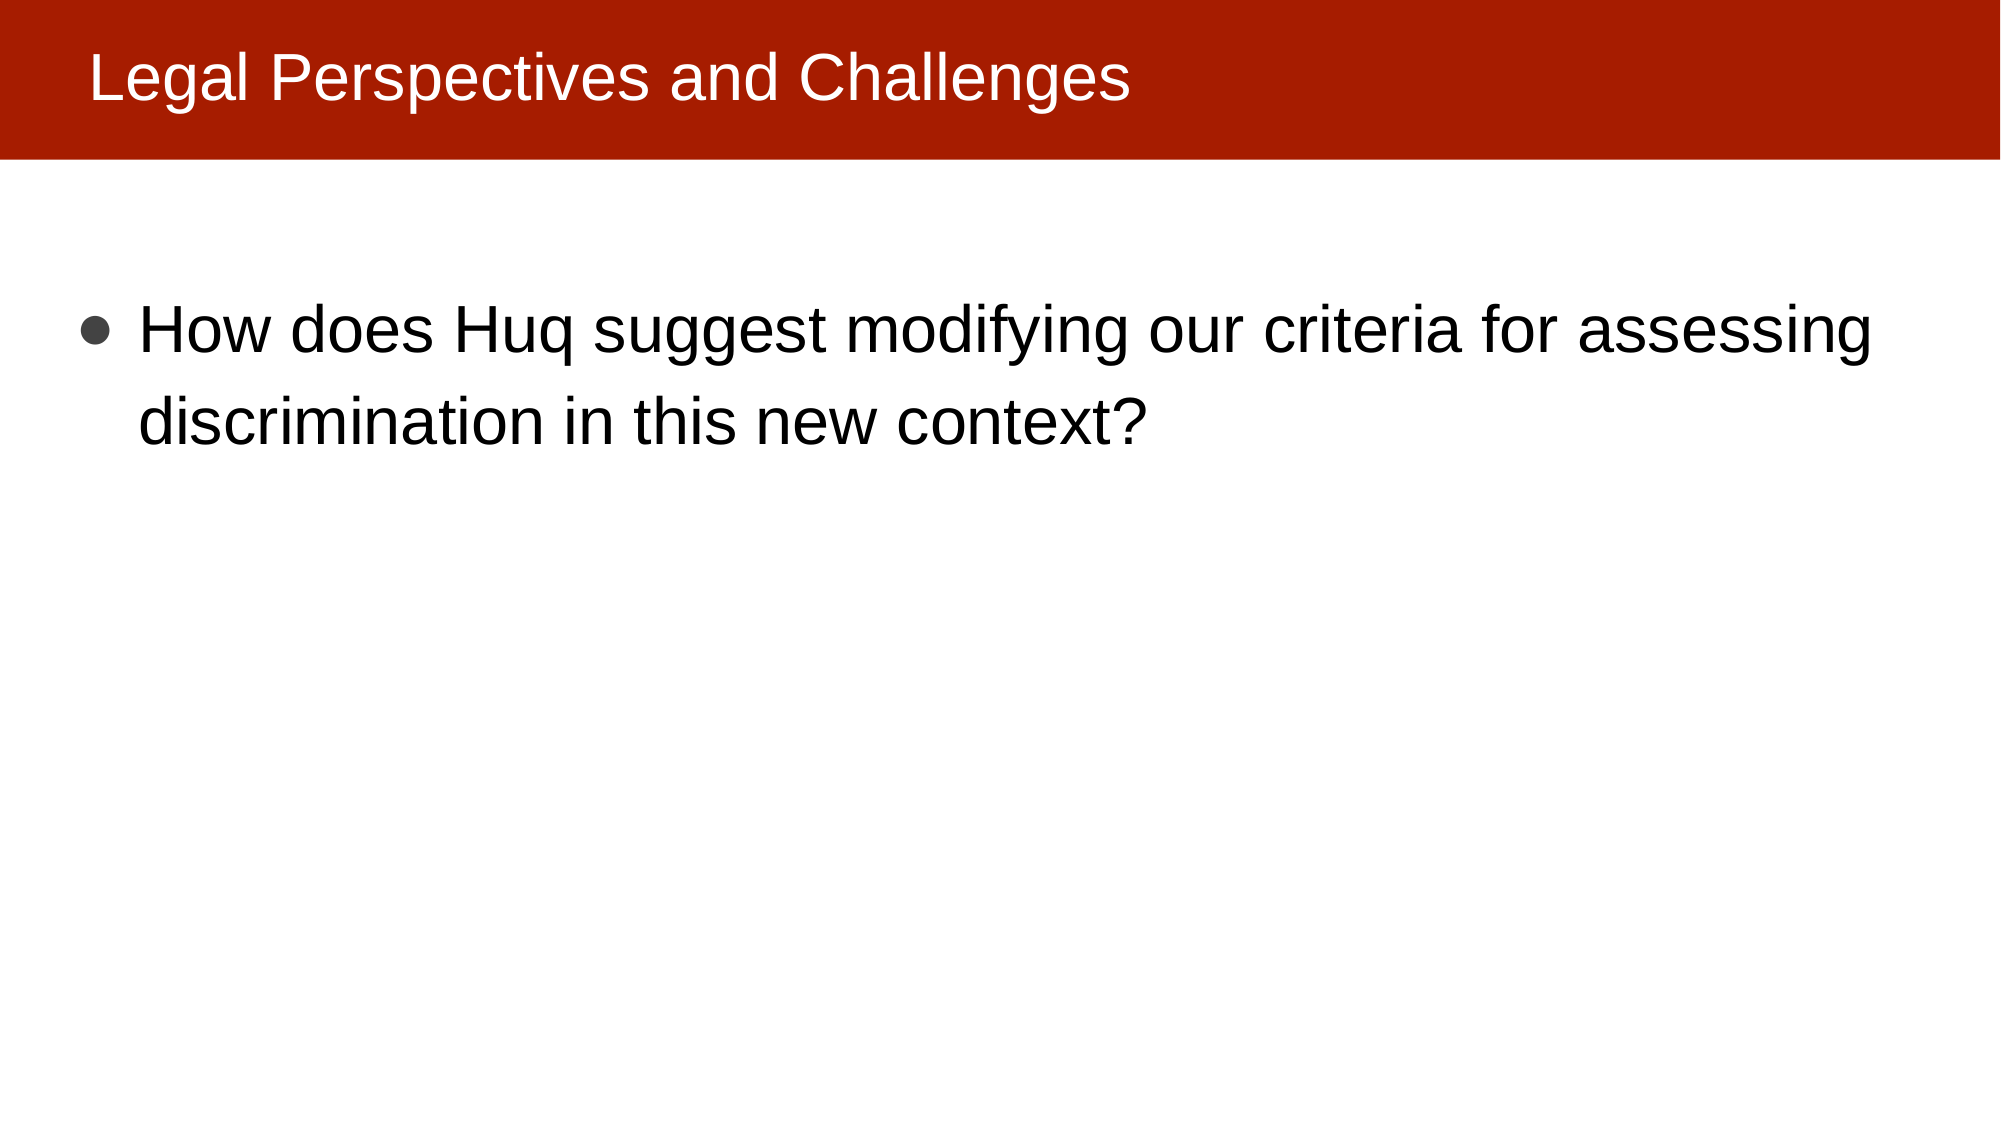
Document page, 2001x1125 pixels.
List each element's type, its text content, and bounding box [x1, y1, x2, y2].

list How does Huq suggest modifying our criteria for assessing discrimination in this new context? [43, 254, 1957, 1002]
title Legal Perspectives and Challenges [68, 14, 1932, 140]
